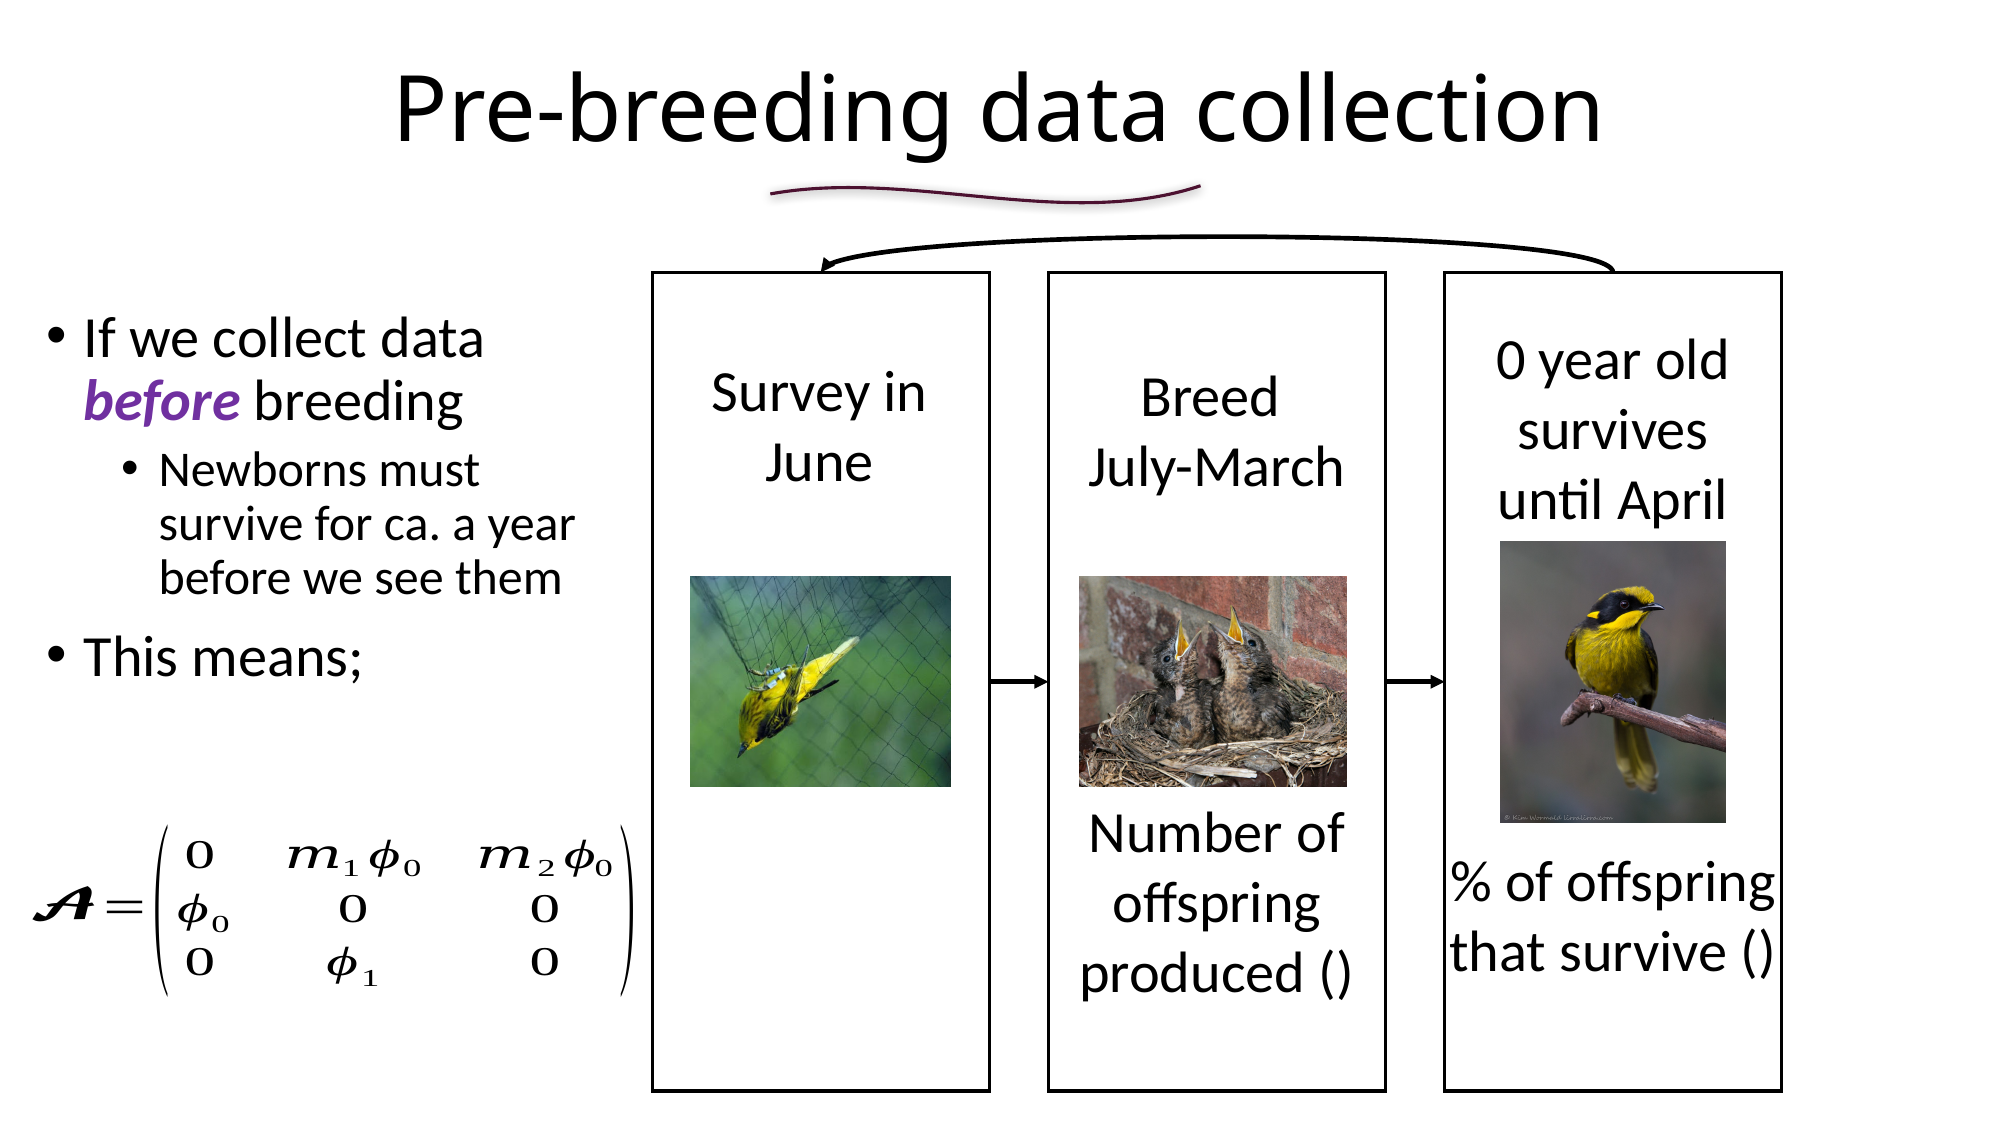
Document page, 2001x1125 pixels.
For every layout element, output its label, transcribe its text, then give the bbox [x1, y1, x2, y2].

title Pre-breeding data collection [0, 3, 1216, 221]
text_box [652, 272, 989, 1092]
text_box [770, 185, 1201, 203]
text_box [1385, 272, 1795, 1092]
title Pre-breeding data collection [1219, 3, 2000, 221]
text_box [989, 272, 1385, 1092]
